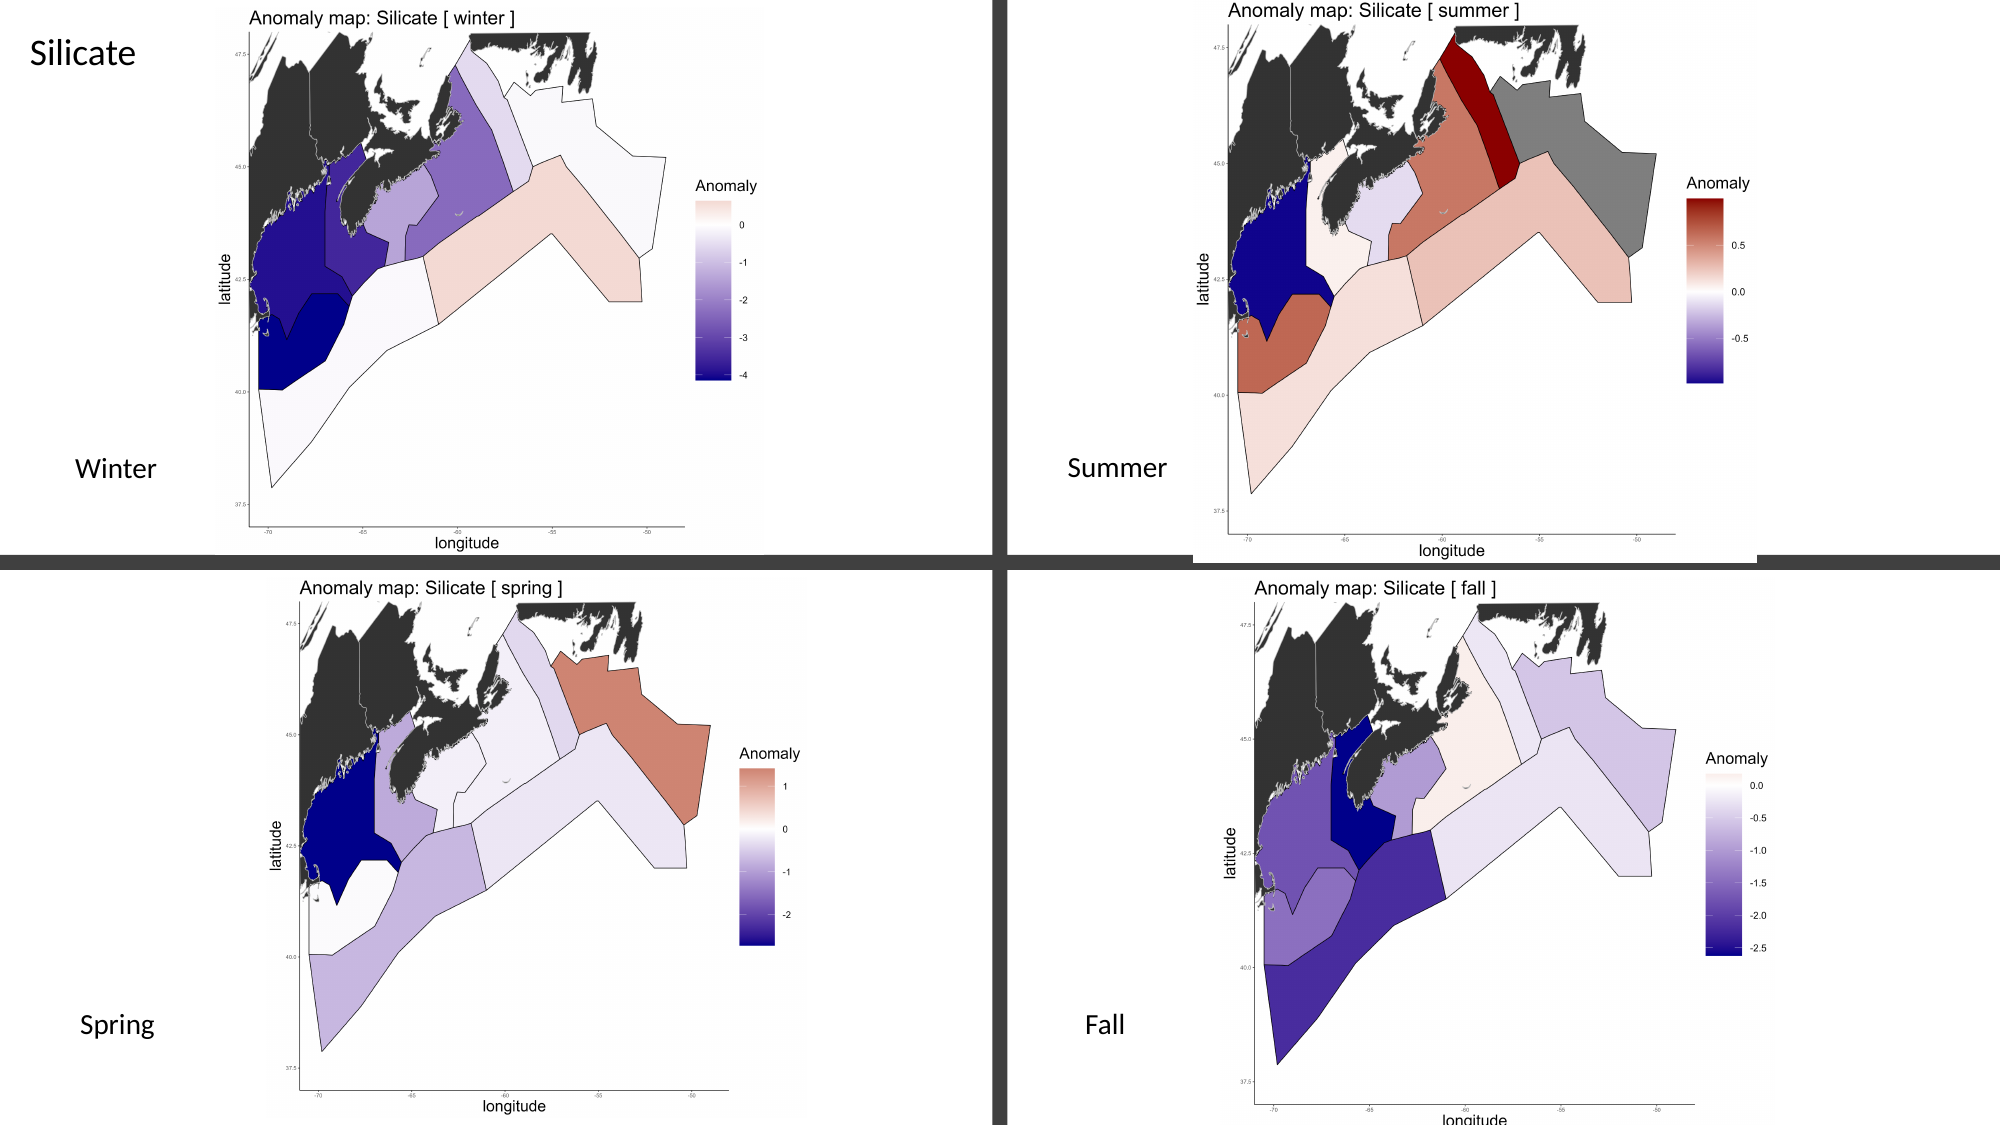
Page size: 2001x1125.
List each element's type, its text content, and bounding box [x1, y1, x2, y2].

text_box [991, 571, 1008, 1125]
text_box [991, 0, 1008, 554]
picture [1193, 0, 1757, 563]
picture [266, 577, 807, 1118]
text_box Spring [65, 998, 249, 1048]
picture [1219, 577, 1775, 1125]
text_box Fall [1070, 997, 1219, 1048]
text_box [994, 554, 2000, 571]
text_box Winter [60, 441, 215, 492]
text_box Silicate [15, 20, 215, 126]
text_box [0, 554, 994, 571]
text_box Summer [1052, 441, 1193, 491]
picture [215, 7, 764, 555]
